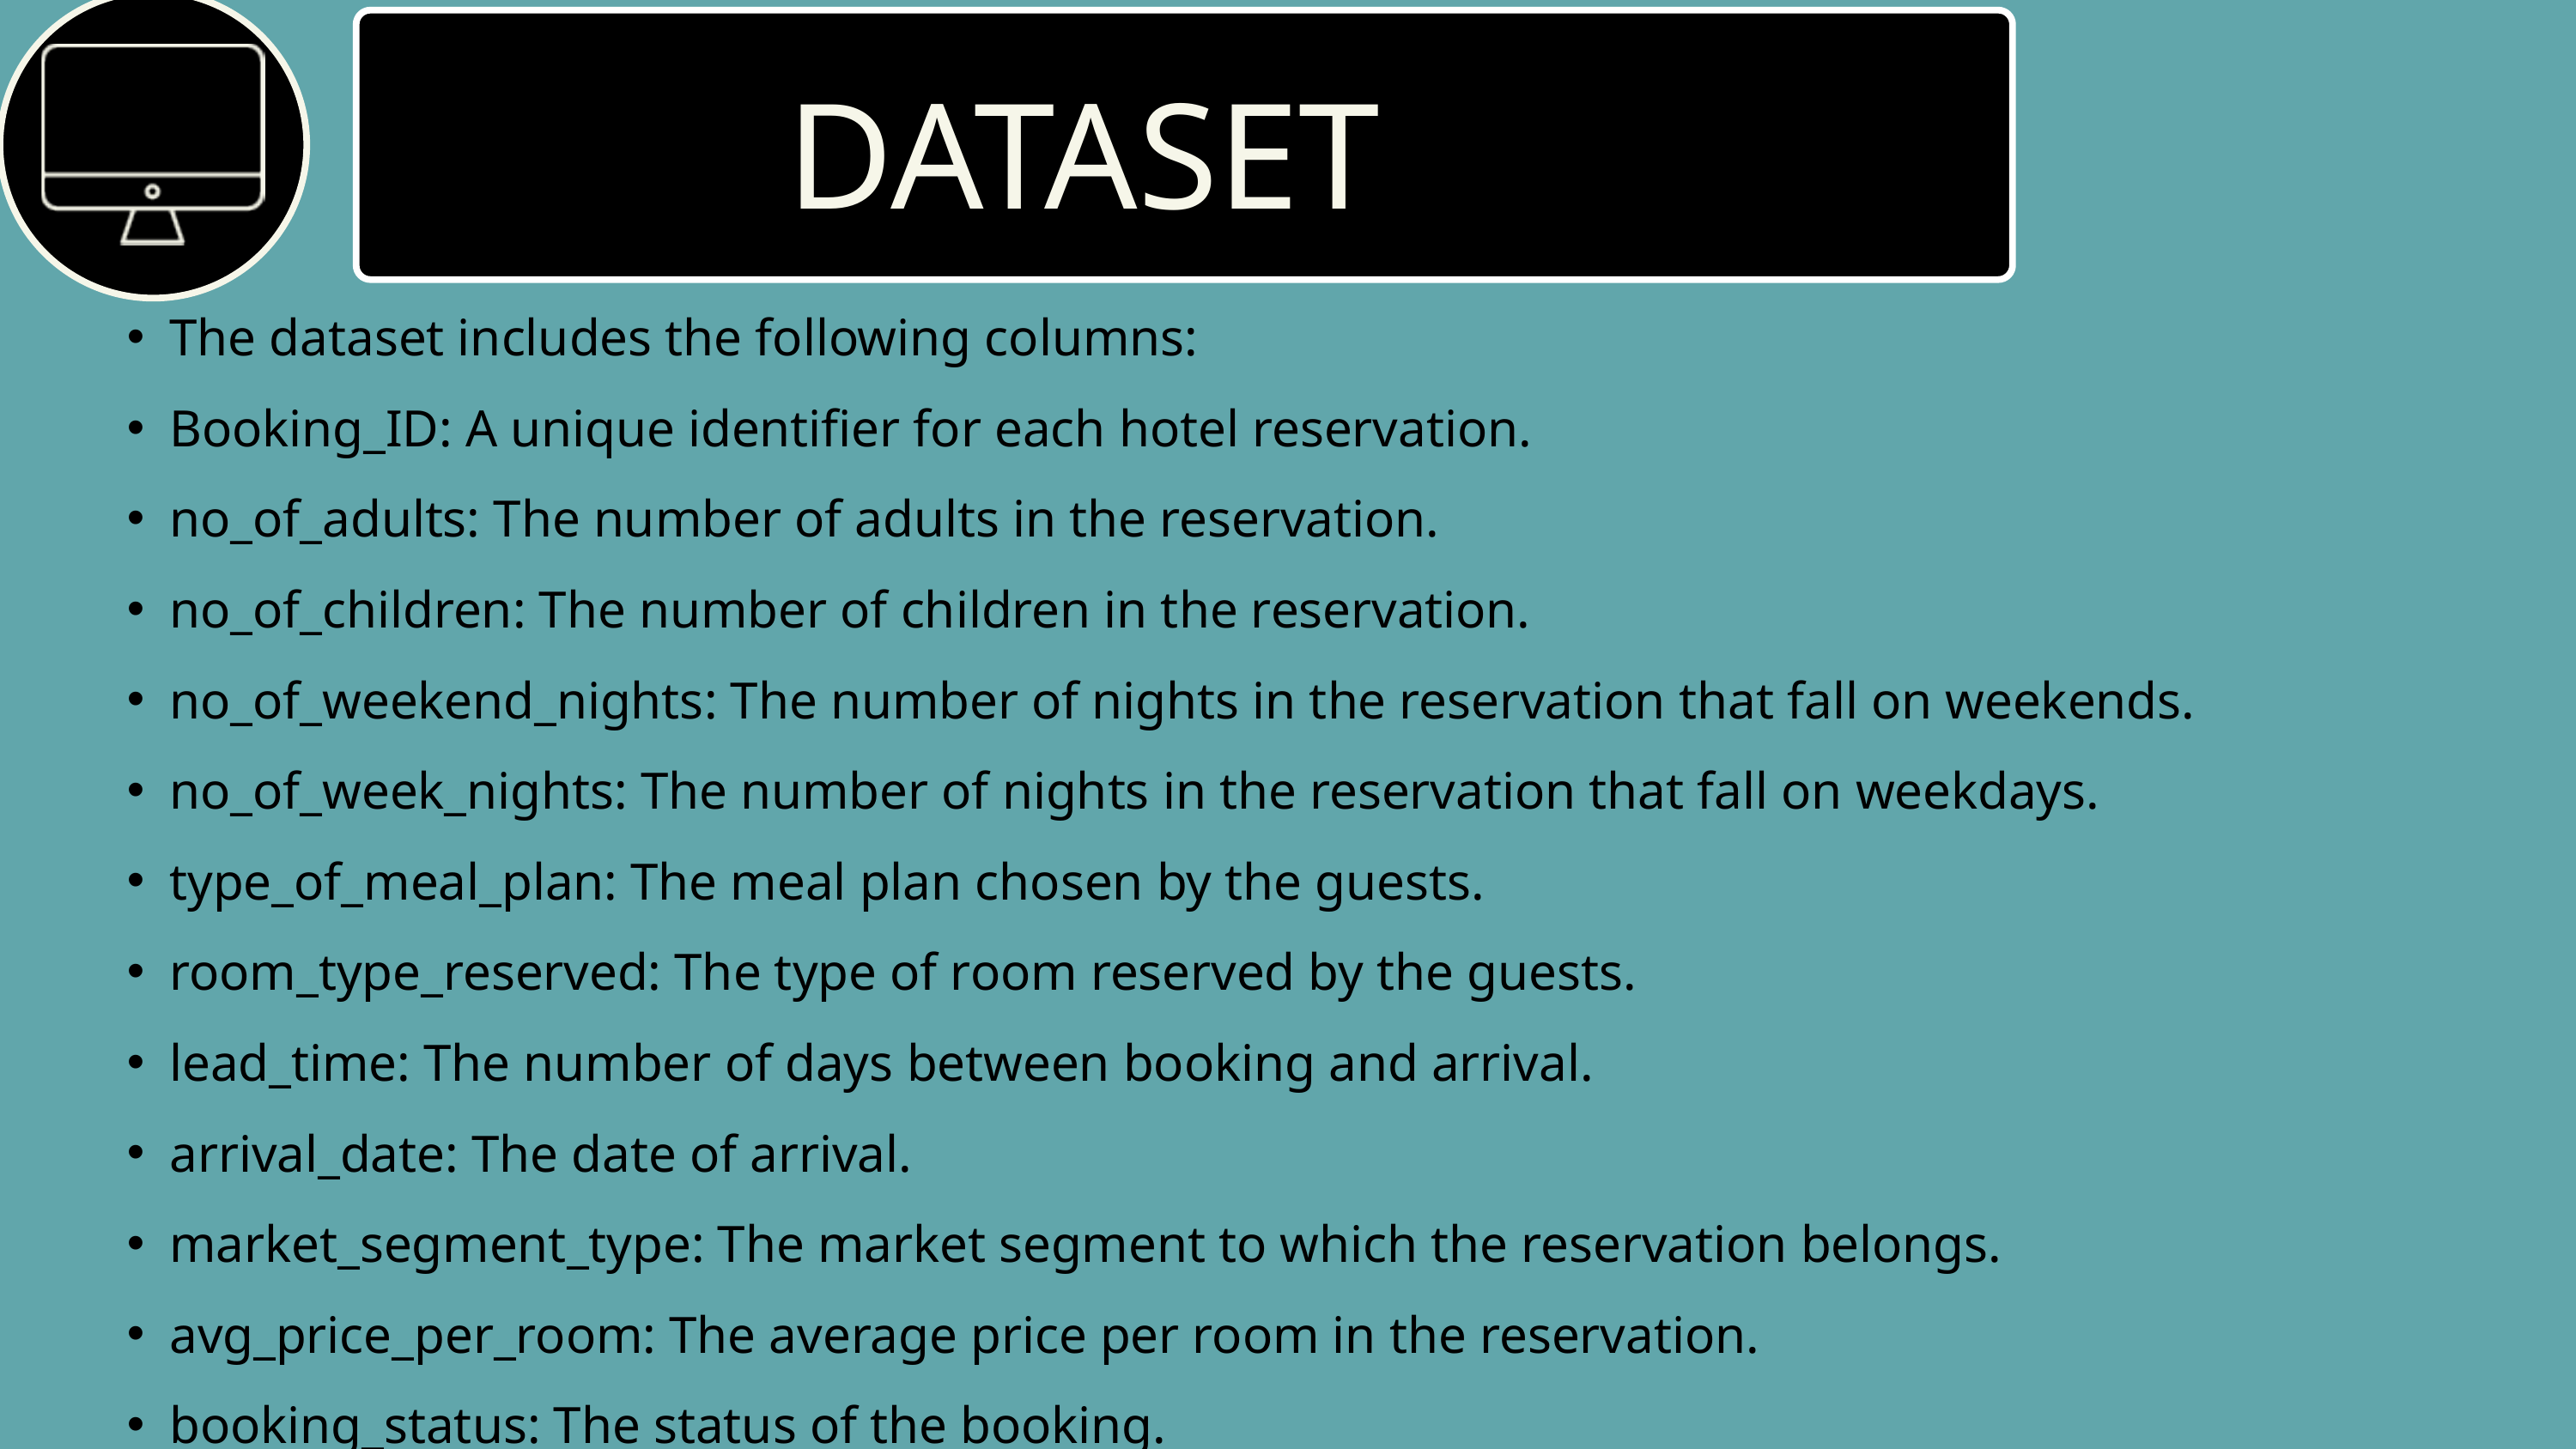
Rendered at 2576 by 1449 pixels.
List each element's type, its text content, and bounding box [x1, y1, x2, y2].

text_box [355, 9, 2014, 280]
text_box The dataset includes the following columns: Booking_ID: A unique identifier for each hotel reservation. no_of_adults: The number of adults in the reservation. no_of_children: The number of children in the reservation. no_of_weekend_nights: The number of nights in the reservation that fall on weekends. no_of_week_nights: The number of nights in the reservation that fall on weekdays. type_of_meal_plan: The meal plan chosen by the guests. room_type_reserved: The type of room reserved by the guests. lead_time: The number of days between booking and arrival. arrival_date: The date of arrival. market_segment_type: The market segment to which the reservation belongs. avg_price_per_room: The average price per room in the reservation. booking_status: The status of the booking. [84, 275, 2523, 1449]
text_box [0, 0, 307, 299]
